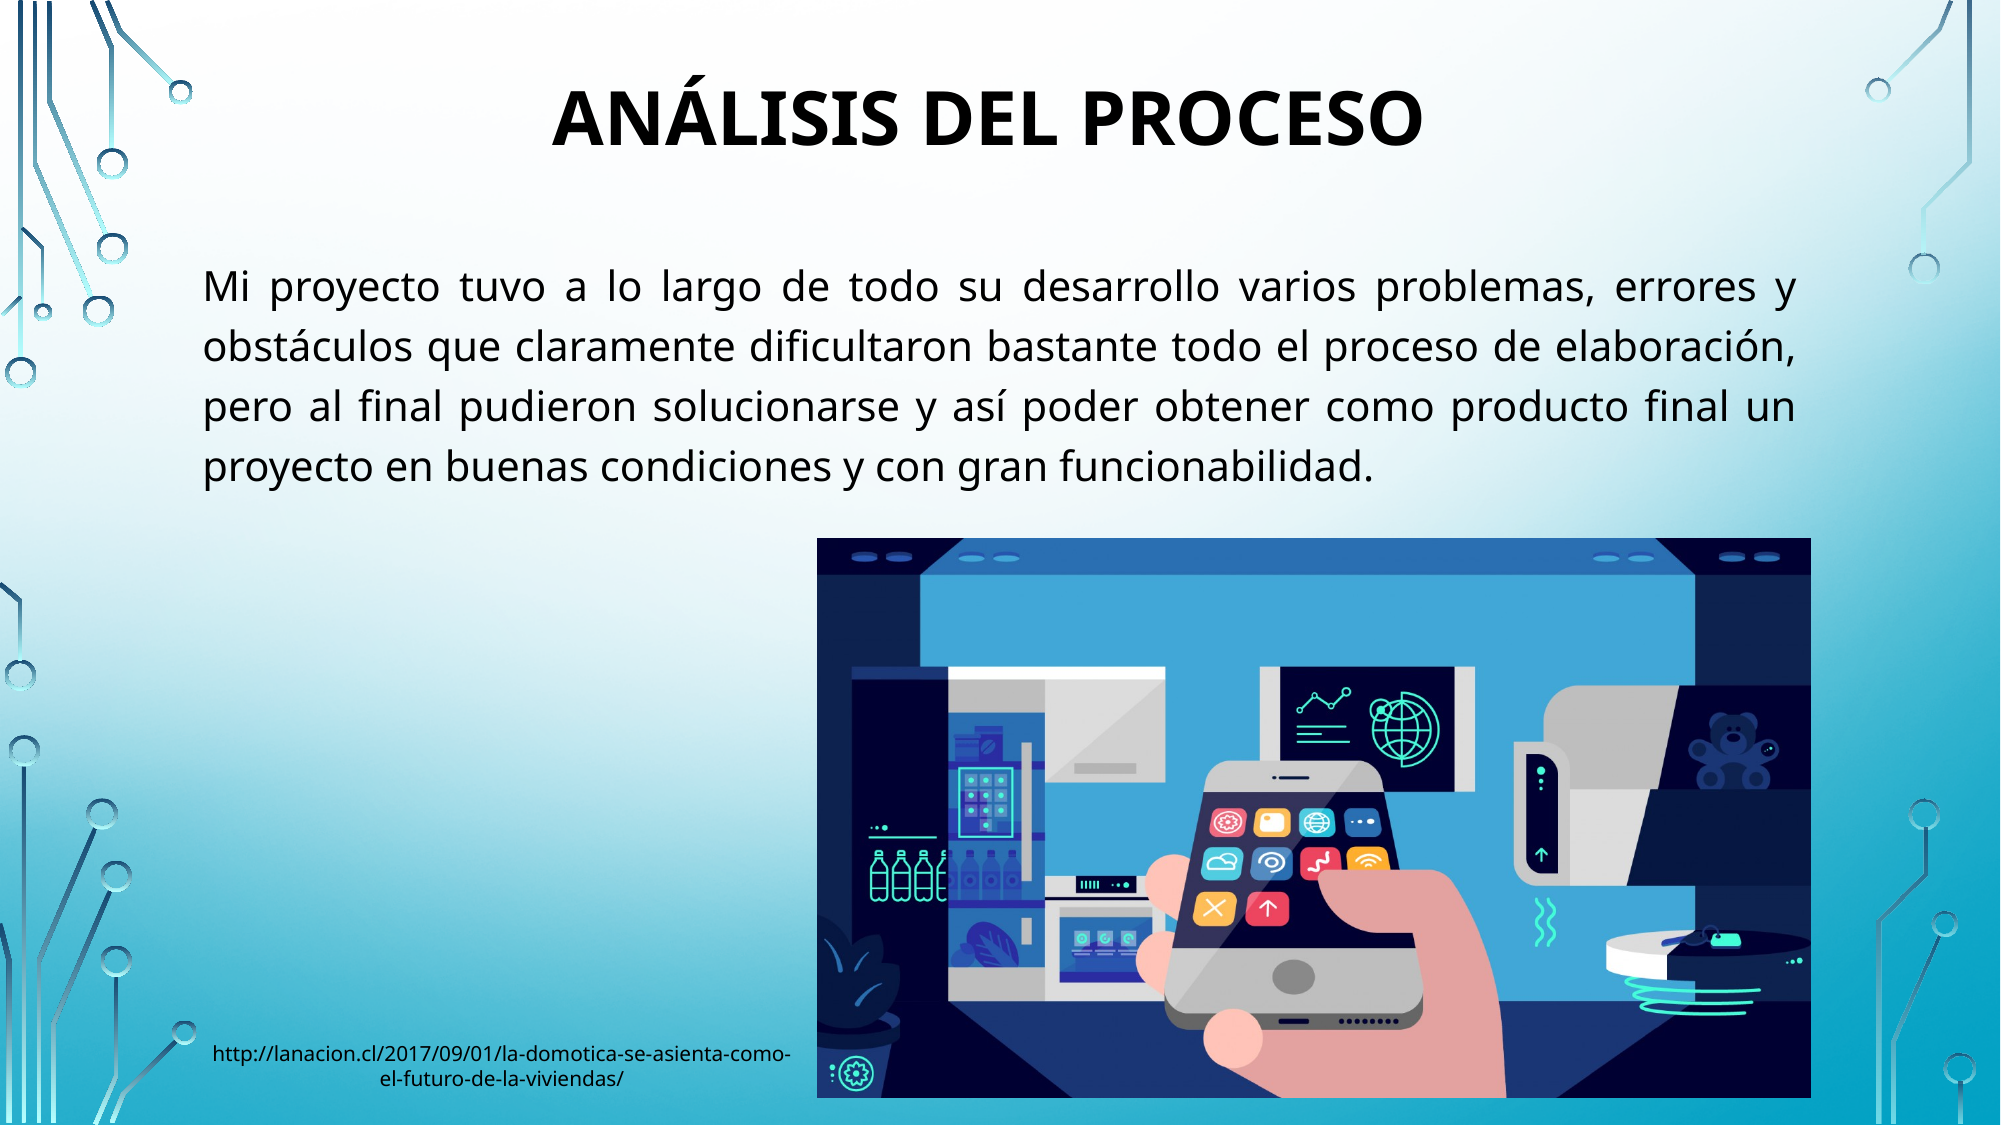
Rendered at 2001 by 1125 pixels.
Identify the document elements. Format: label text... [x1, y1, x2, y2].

text_box http://lanacion.cl/2017/09/01/la-domotica-se-asienta-como-el-futuro-de-la-viviendas/ [187, 1033, 817, 1098]
picture [817, 538, 1812, 1098]
list Mi proyecto tuvo a lo largo de todo su desarrollo varios problemas, errores y obstáculos que claramente dificultaron bastante todo el proceso de elaboración, pero al final pudieron solucionarse y así poder obtener como producto final un proyecto en buenas condiciones y con gran funcionabilidad. [187, 242, 1813, 824]
title ANÁLISIS DEL PROCESO [187, 0, 1813, 242]
